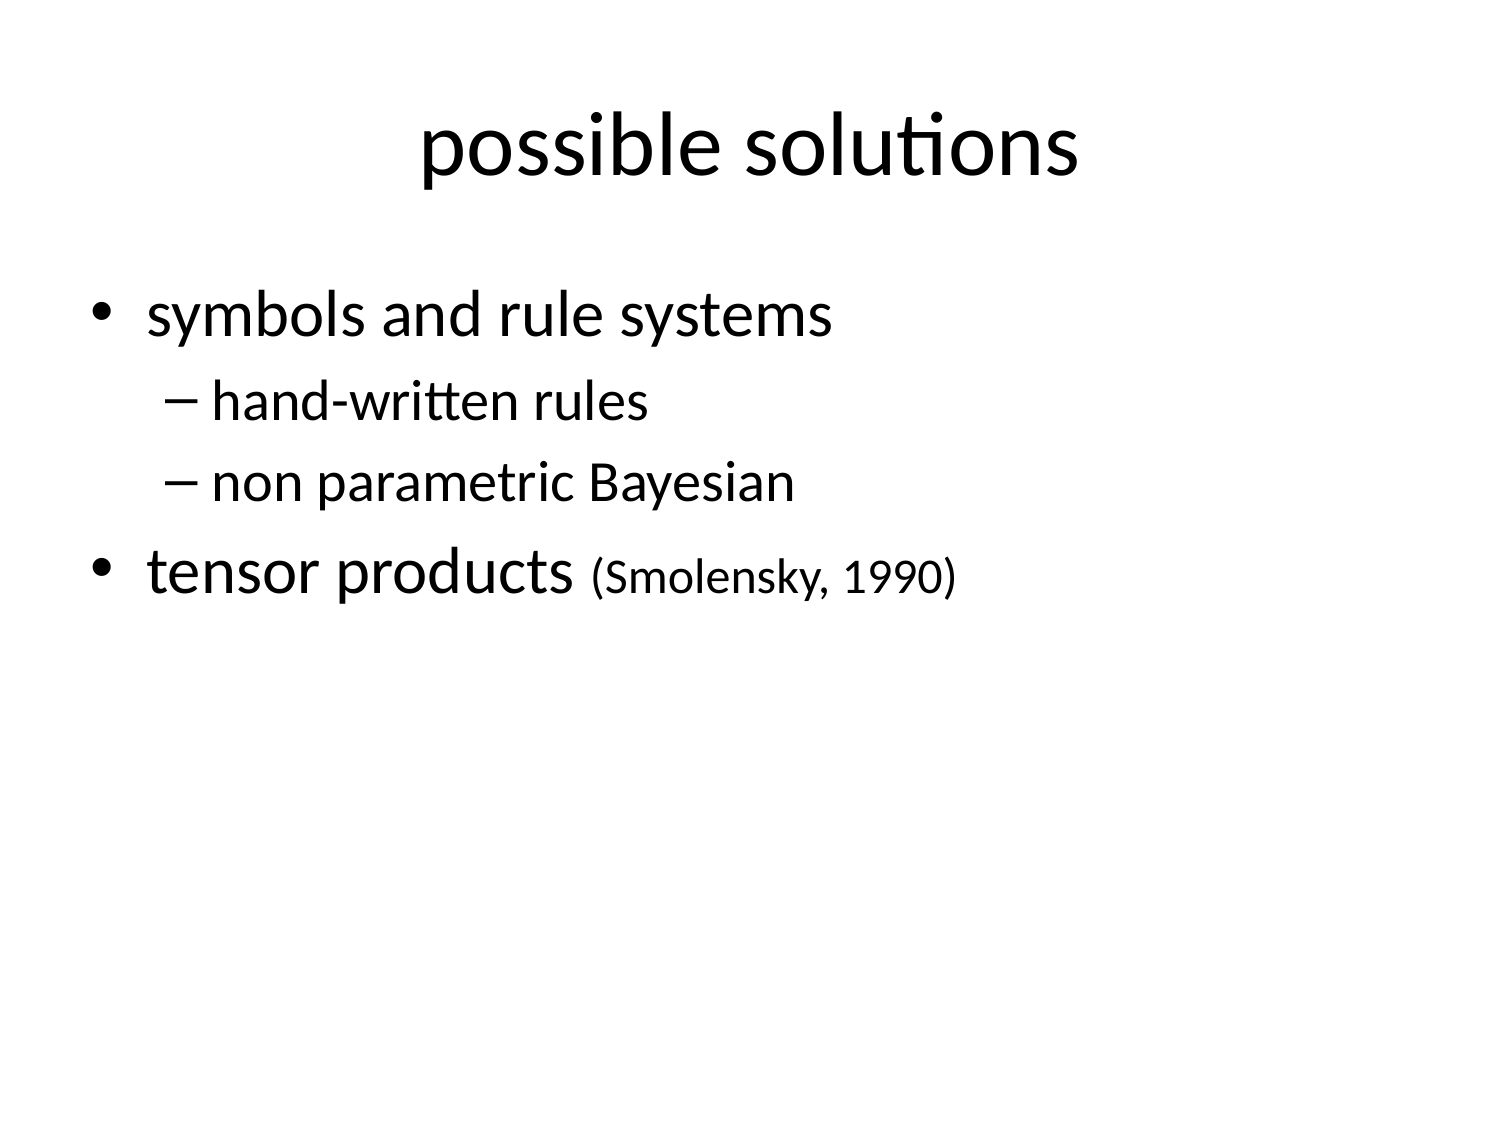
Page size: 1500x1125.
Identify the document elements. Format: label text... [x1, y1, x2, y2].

title possible solutions [75, 45, 1425, 233]
list symbols and rule systems hand-written rules non parametric Bayesian tensor products (Smolensky, 1990) [75, 262, 1425, 1005]
